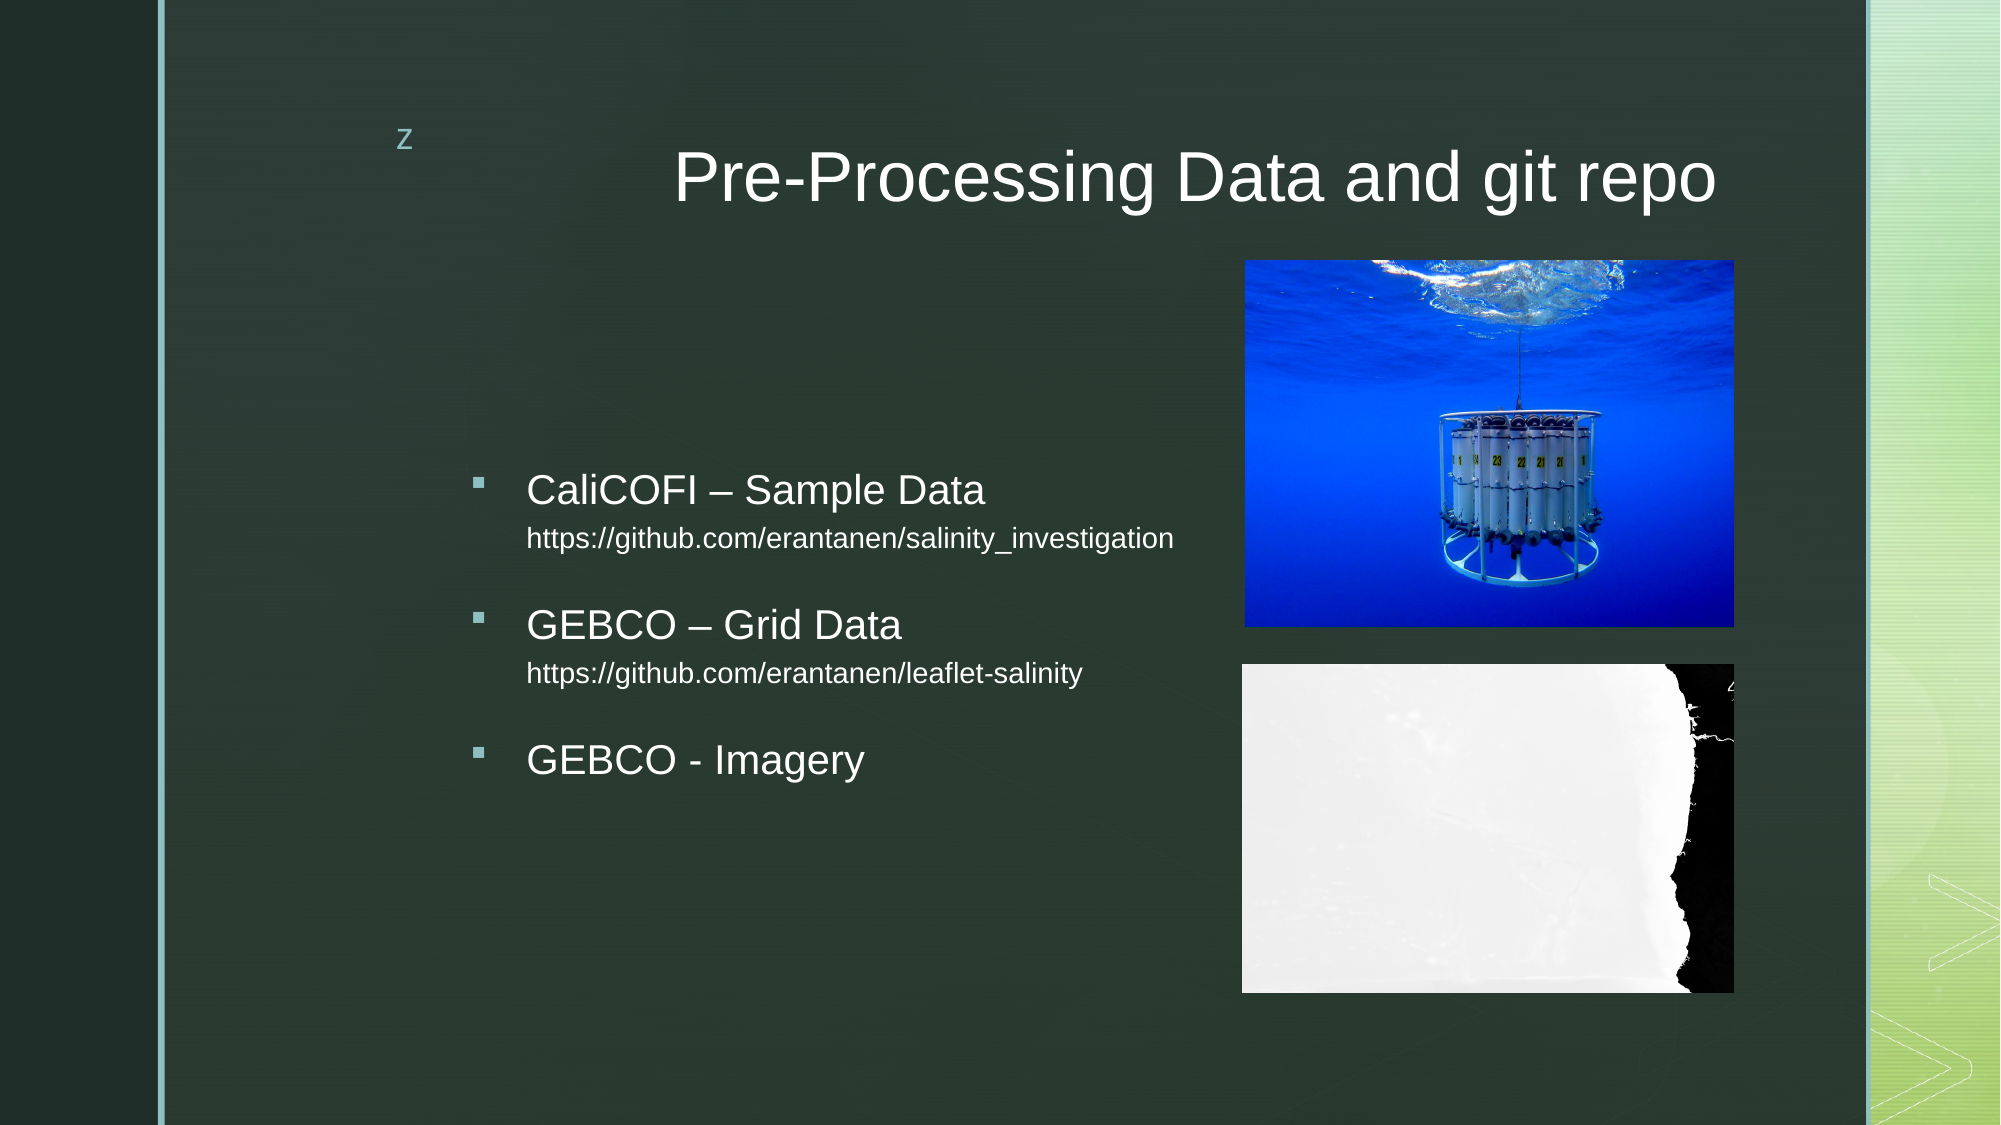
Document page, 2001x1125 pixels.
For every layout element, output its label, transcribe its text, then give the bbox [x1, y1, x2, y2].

picture [1245, 260, 1735, 629]
picture [1241, 664, 1735, 993]
title Pre-Processing Data and git repo [428, 132, 1734, 310]
list CaliCOFI – Sample Data https://github.com/erantanen/salinity_investigation GEBCO – Grid Data https://github.com/erantanen/leaflet-salinity GEBCO - Imagery [454, 336, 1734, 993]
picture [1871, 0, 2001, 1125]
